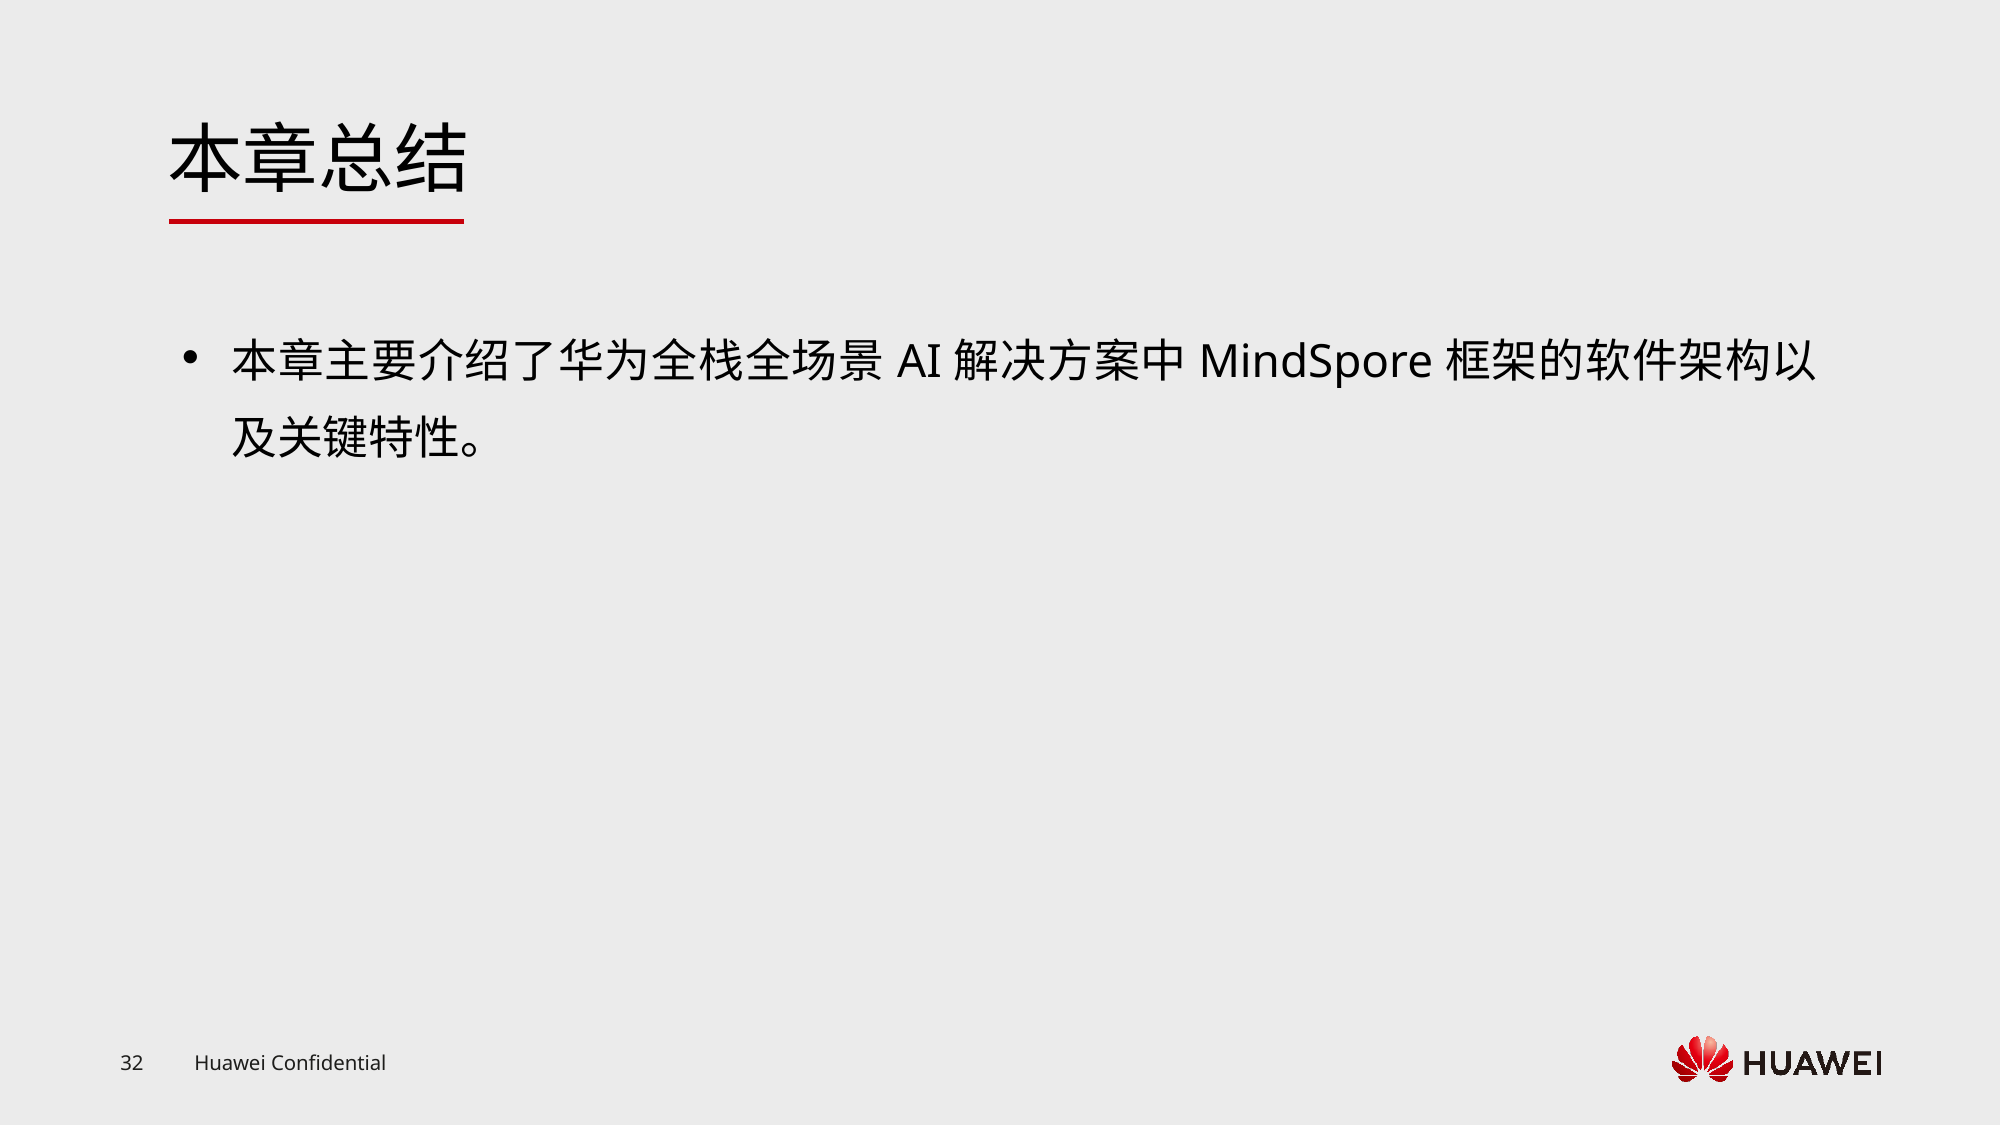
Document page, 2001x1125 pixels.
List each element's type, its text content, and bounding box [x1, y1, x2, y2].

picture [1672, 1036, 1881, 1082]
list 本章主要介绍了华为全栈全场景AI解决方案中MindSpore框架的软件架构以及关键特性。 [167, 302, 1833, 973]
